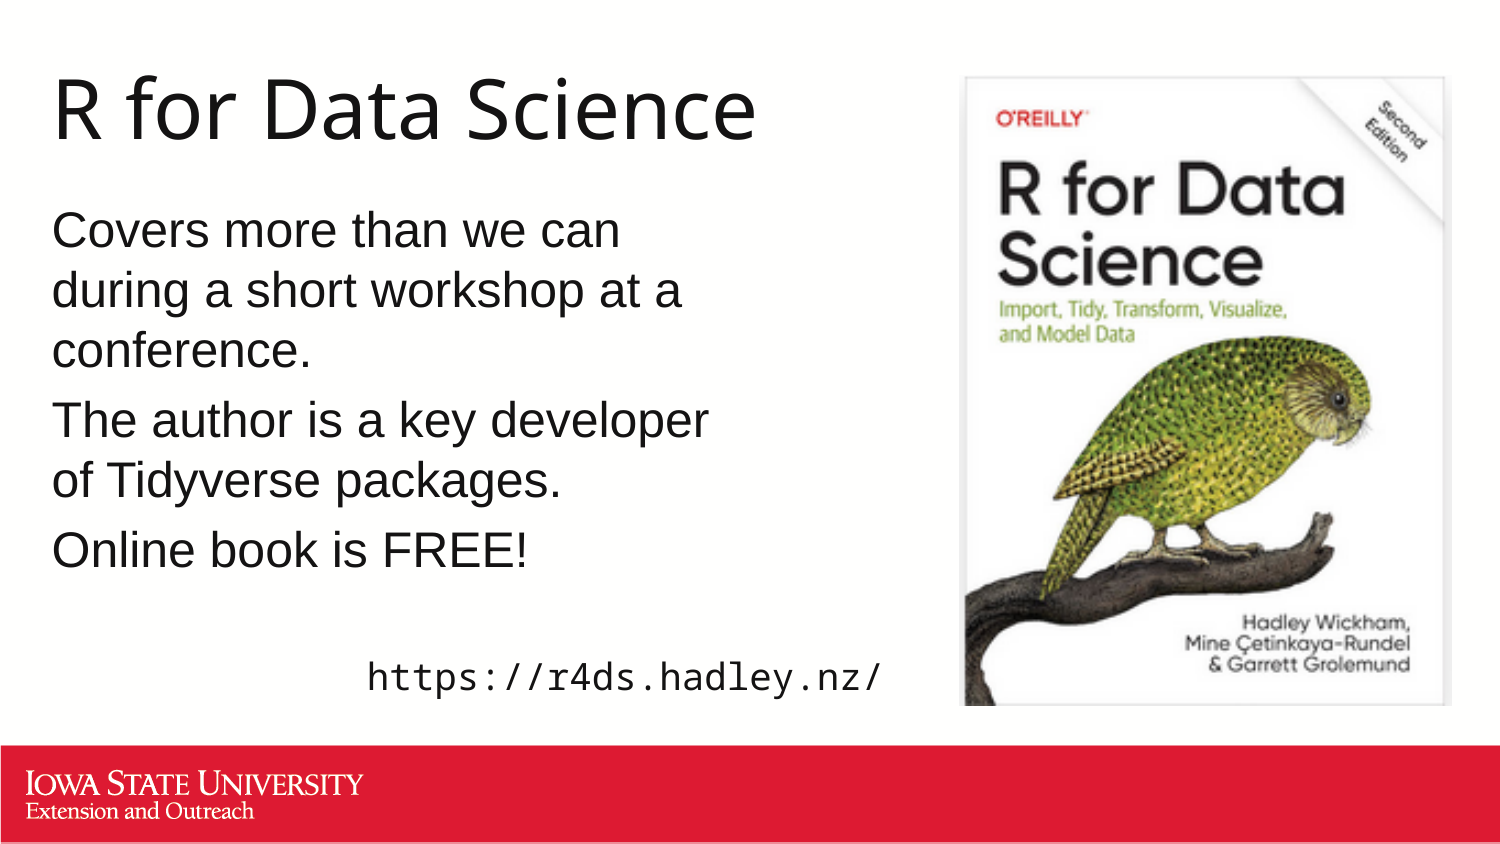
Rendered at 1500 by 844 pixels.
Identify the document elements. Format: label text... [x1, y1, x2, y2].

picture [959, 74, 1452, 706]
text_box https://r4ds.hadley.nz/ [164, 645, 954, 705]
subtitle Covers more than we can during a short workshop at a conference. The author is a key developer of Tidyverse packages. Online book is FREE! [36, 189, 751, 721]
picture [0, 745, 1500, 844]
title R for Data Science [36, 35, 1464, 177]
